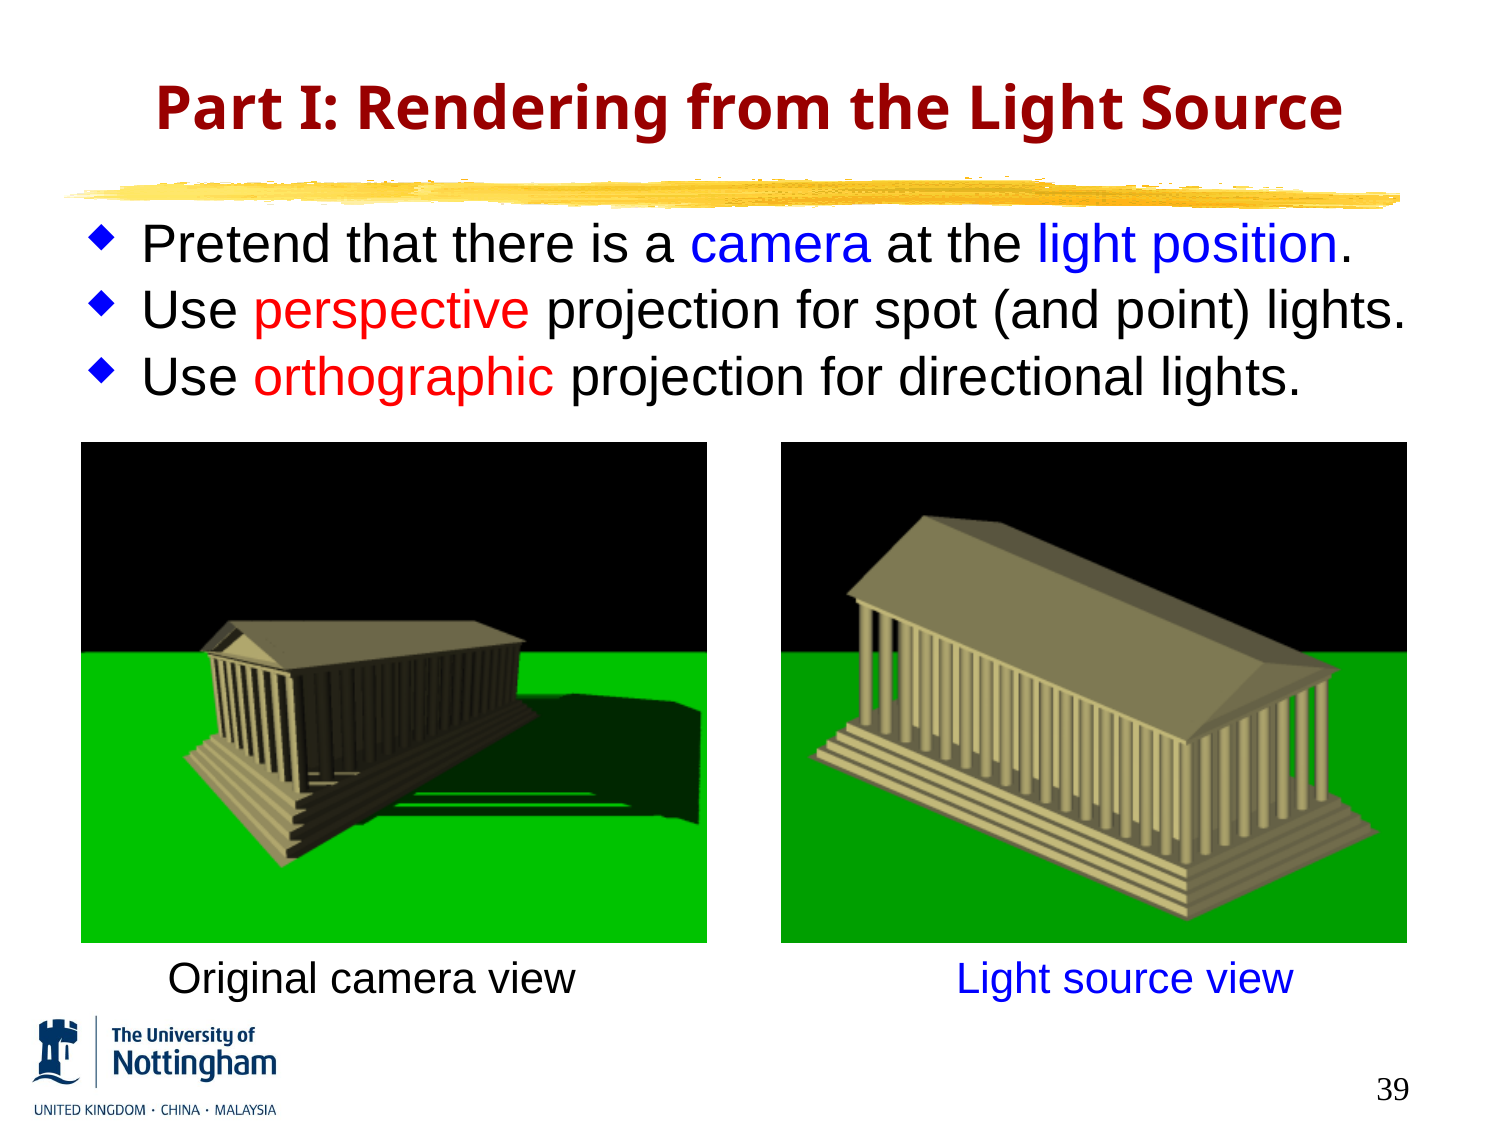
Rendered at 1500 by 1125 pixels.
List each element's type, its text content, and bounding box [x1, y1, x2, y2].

picture [23, 1011, 293, 1125]
list Pretend that there is a camera at the light position. Use perspective projection for spot (and point) lights. Use orthographic projection for directional lights. [70, 207, 1430, 1021]
picture [64, 172, 1400, 216]
title Part I: Rendering from the Light Source [70, 37, 1430, 173]
slide_number 38 [1074, 1056, 1426, 1117]
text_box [81, 441, 1408, 1011]
